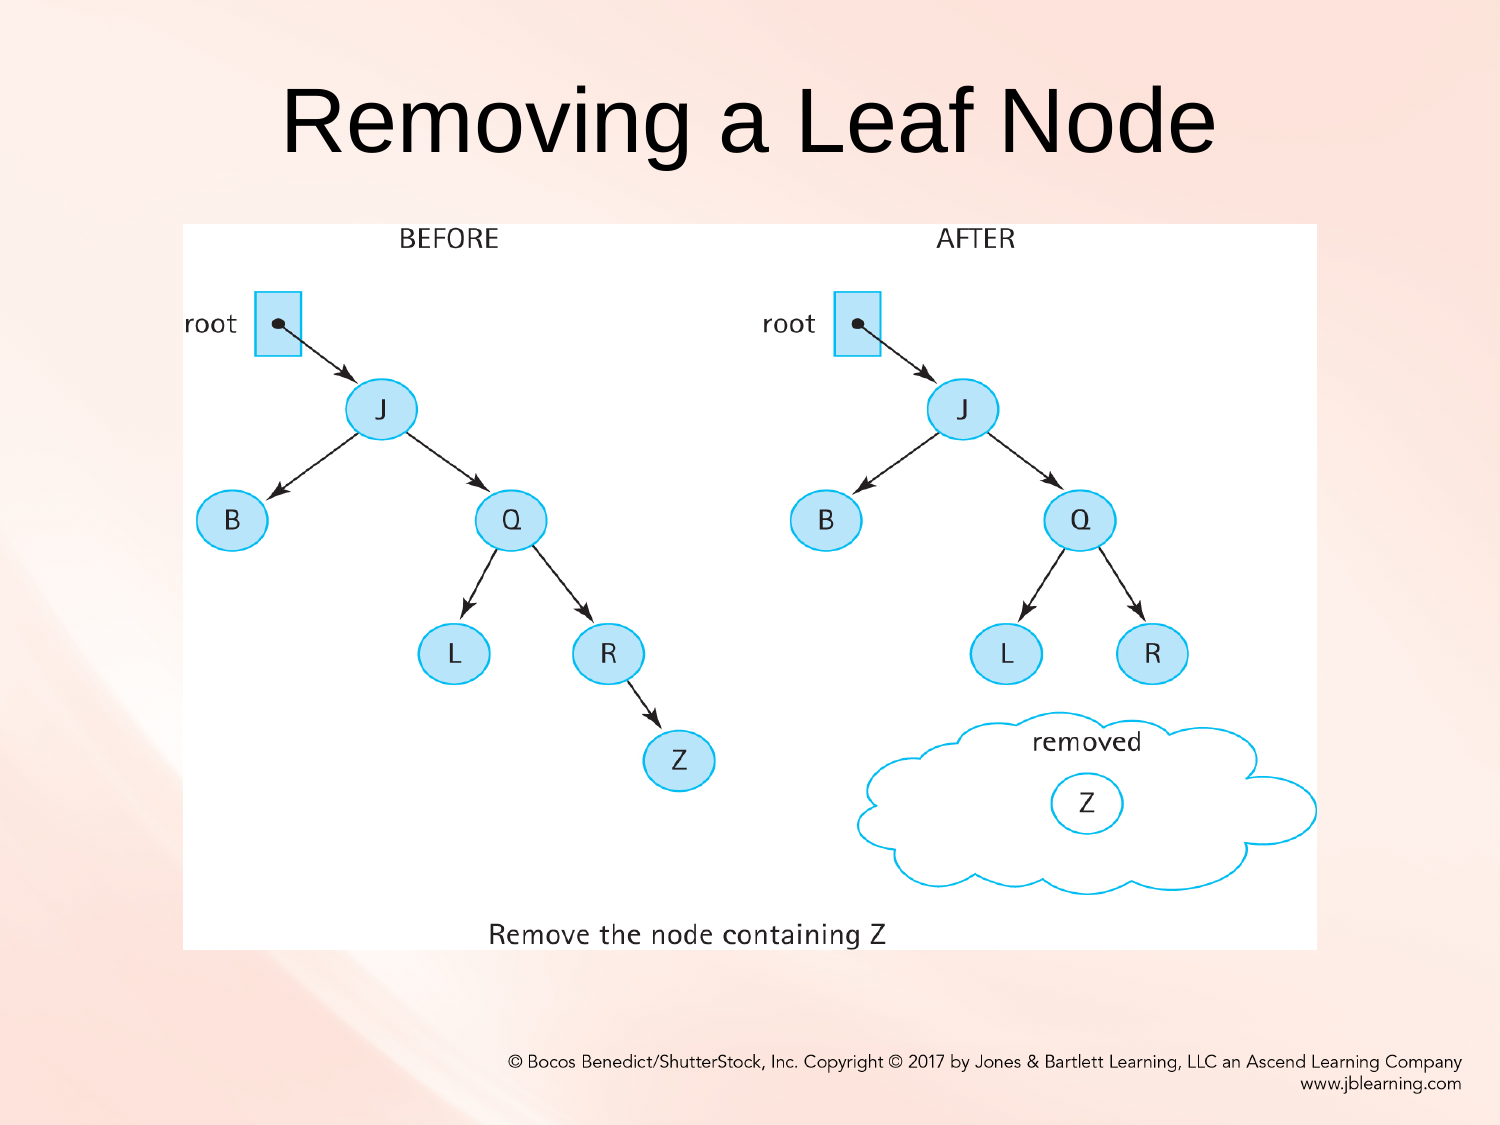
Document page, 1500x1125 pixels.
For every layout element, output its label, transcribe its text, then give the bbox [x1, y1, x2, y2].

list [183, 224, 1317, 951]
picture [0, 0, 1500, 1125]
title Removing a Leaf Node [75, 45, 1425, 188]
